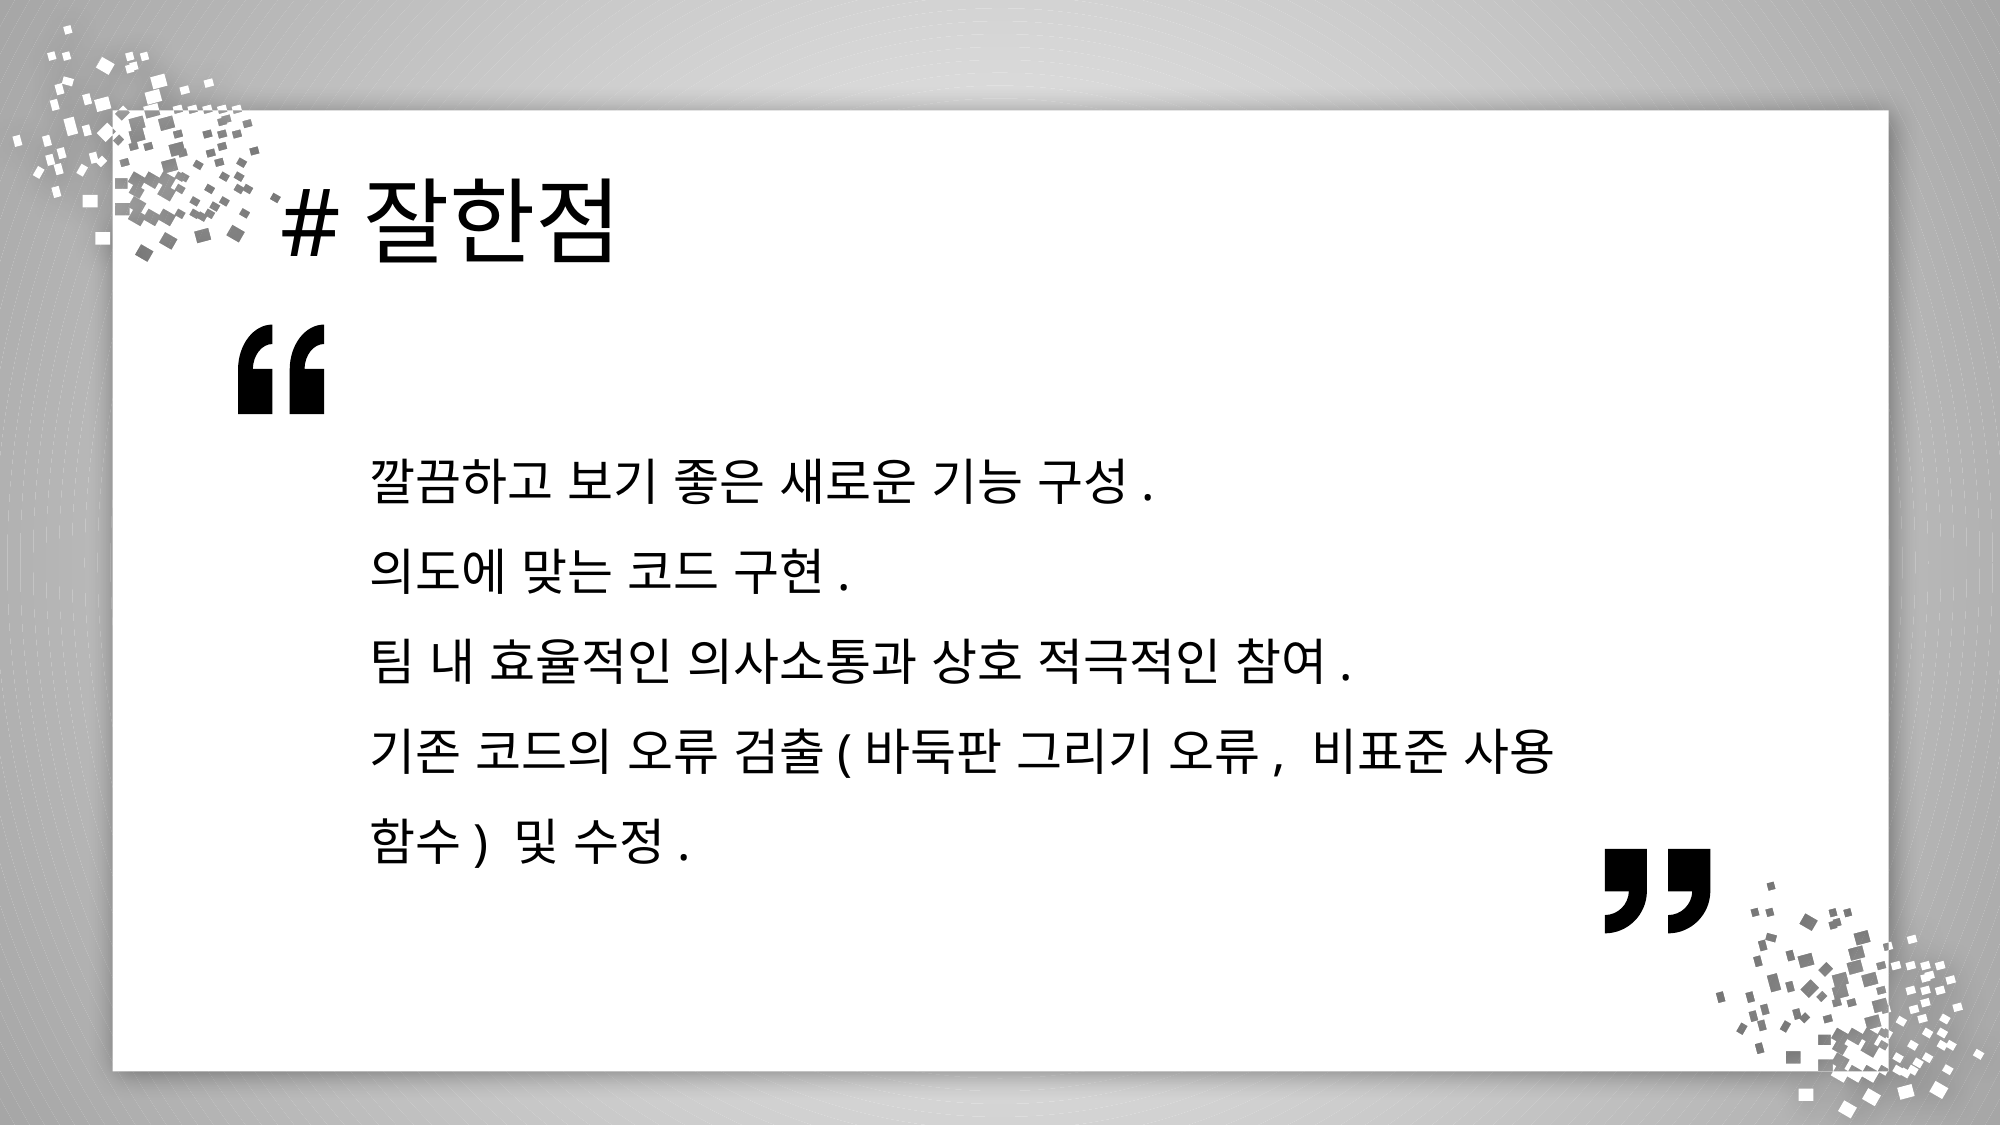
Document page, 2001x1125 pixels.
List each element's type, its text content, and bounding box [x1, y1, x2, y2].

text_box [238, 324, 323, 414]
text_box [1920, 1026, 1959, 1053]
text_box [62, 115, 80, 138]
text_box [80, 72, 1935, 1085]
text_box [1933, 973, 1958, 997]
text_box [74, 150, 109, 179]
text_box [60, 49, 73, 63]
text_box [1604, 848, 1709, 933]
text_box [1951, 1001, 1965, 1014]
text_box [94, 55, 117, 77]
text_box [40, 133, 54, 149]
text_box [1918, 959, 1947, 997]
text_box #잘한점 [265, 154, 938, 282]
text_box [1798, 1088, 1814, 1102]
text_box [43, 145, 68, 177]
text_box [1971, 1047, 1986, 1062]
text_box [1860, 1086, 1883, 1108]
text_box [50, 184, 63, 200]
text_box [48, 75, 76, 113]
text_box [31, 164, 46, 181]
text_box [11, 133, 24, 149]
text_box [45, 49, 58, 63]
text_box [123, 50, 140, 75]
text_box [1937, 1012, 1953, 1026]
text_box [1927, 1079, 1950, 1101]
text_box [1895, 1082, 1916, 1102]
text_box [1836, 1098, 1859, 1120]
text_box [1940, 1062, 1956, 1077]
text_box [138, 50, 151, 63]
text_box [61, 23, 74, 36]
text_box 깔끔하고 보기 좋은 새로운 기능 구성. 의도에 맞는 코드 구현. 팀 내 효율적인 의사소통과 상호 적극적인 참여. 기존 코드의 오류 검출(바둑판 그리기 오류, 비표준 사용 함수) 및 수정. [355, 413, 1645, 878]
